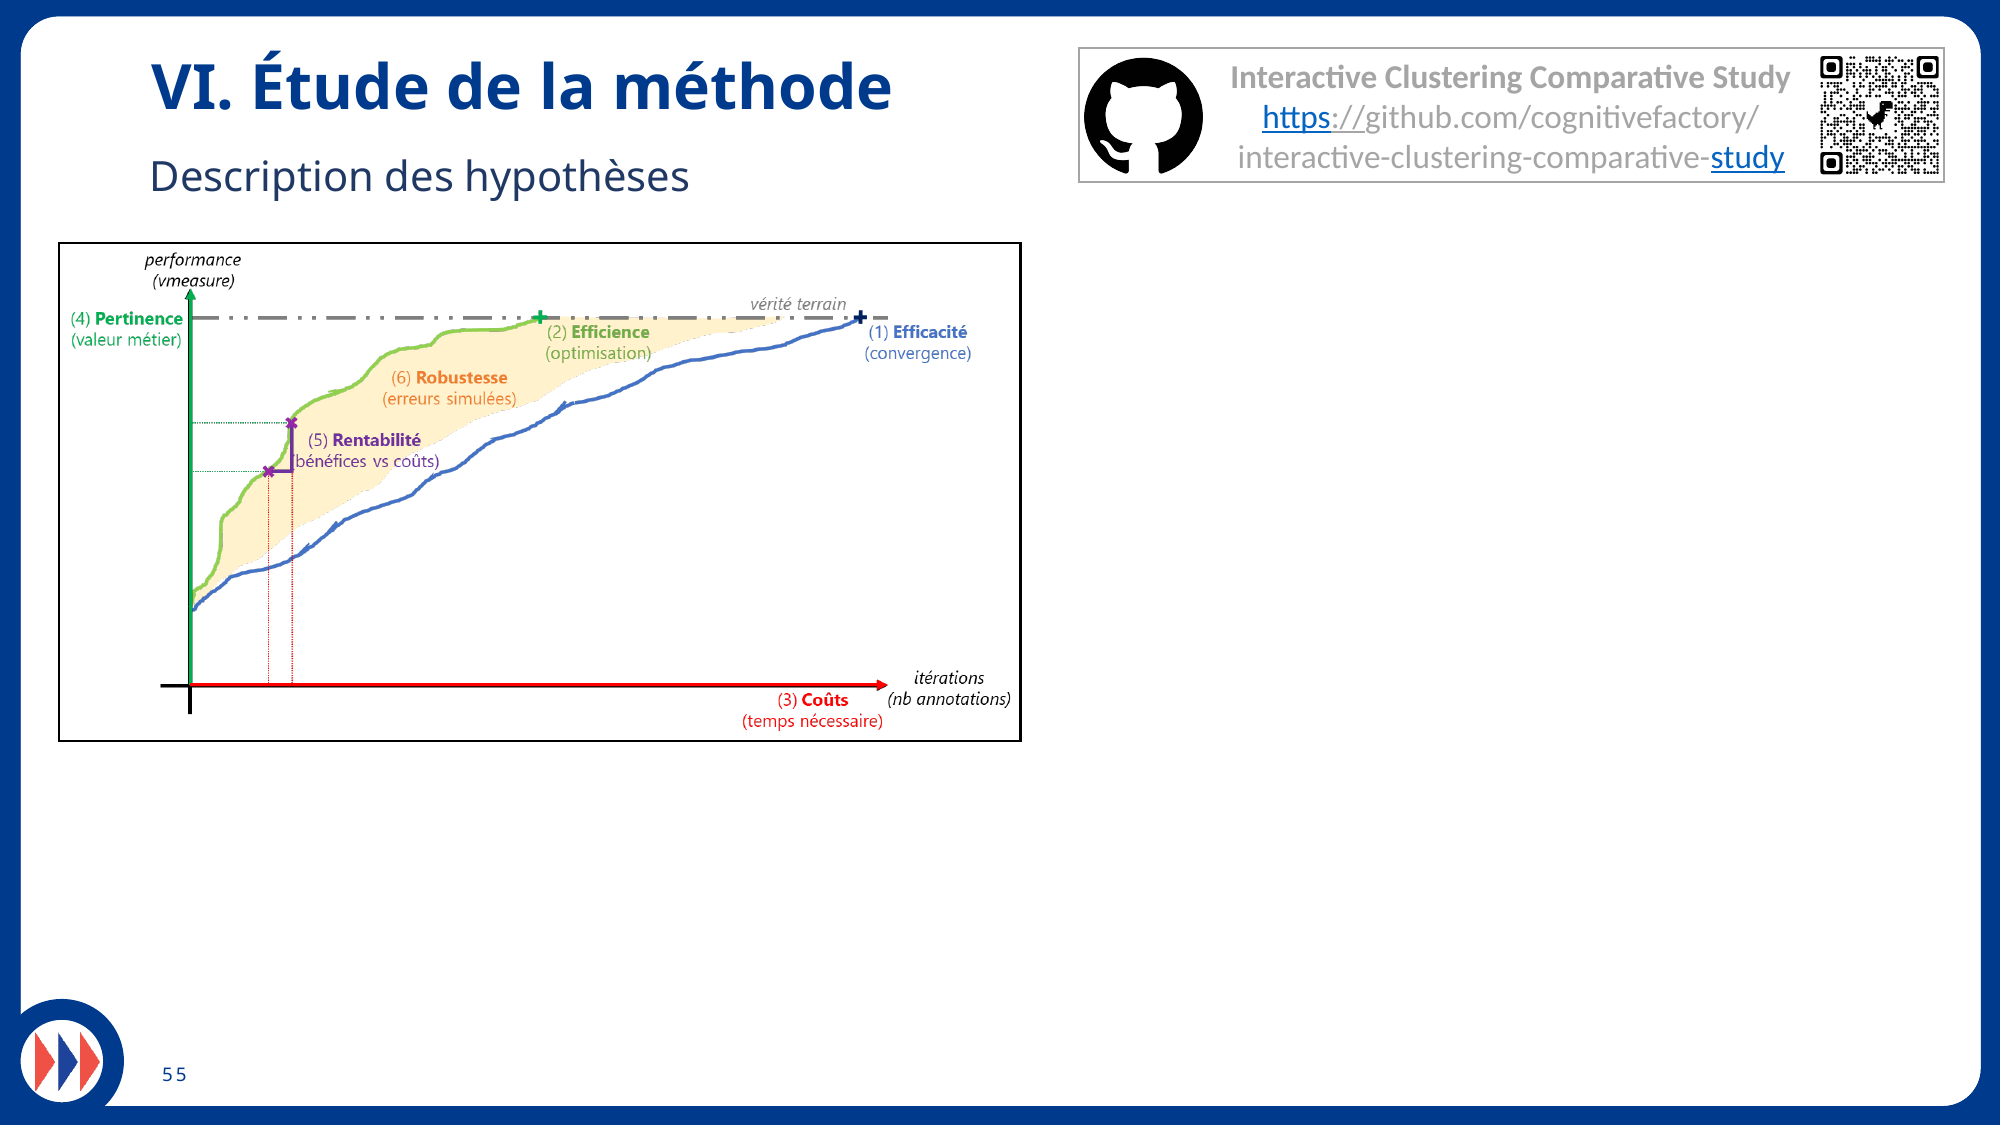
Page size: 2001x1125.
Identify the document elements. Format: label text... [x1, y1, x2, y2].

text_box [1078, 48, 1945, 182]
title VI. Étude de la méthode [137, 48, 1078, 135]
picture [59, 242, 1021, 741]
slide_number 55 [147, 1056, 233, 1094]
text_box [58, 242, 1022, 742]
list Description des hypothèses [134, 142, 1945, 201]
picture [35, 1032, 100, 1091]
